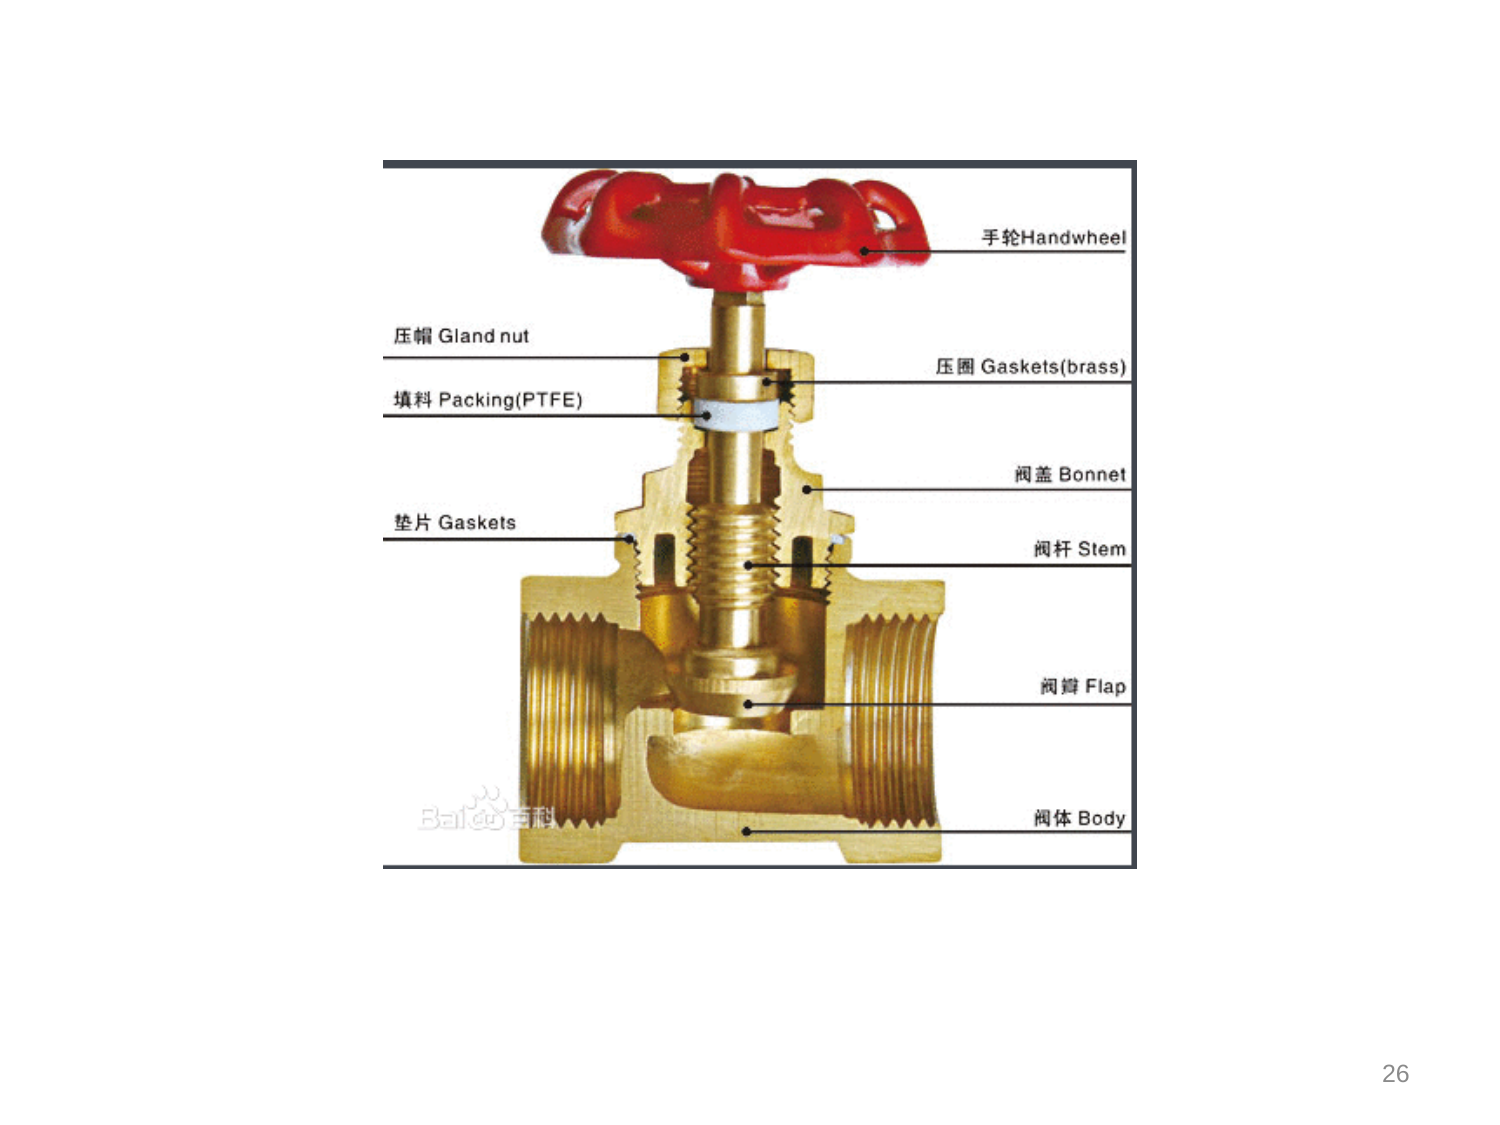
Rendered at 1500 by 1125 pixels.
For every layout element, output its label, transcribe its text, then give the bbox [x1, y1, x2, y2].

picture [383, 160, 1137, 869]
slide_number 26 [1074, 1042, 1425, 1103]
